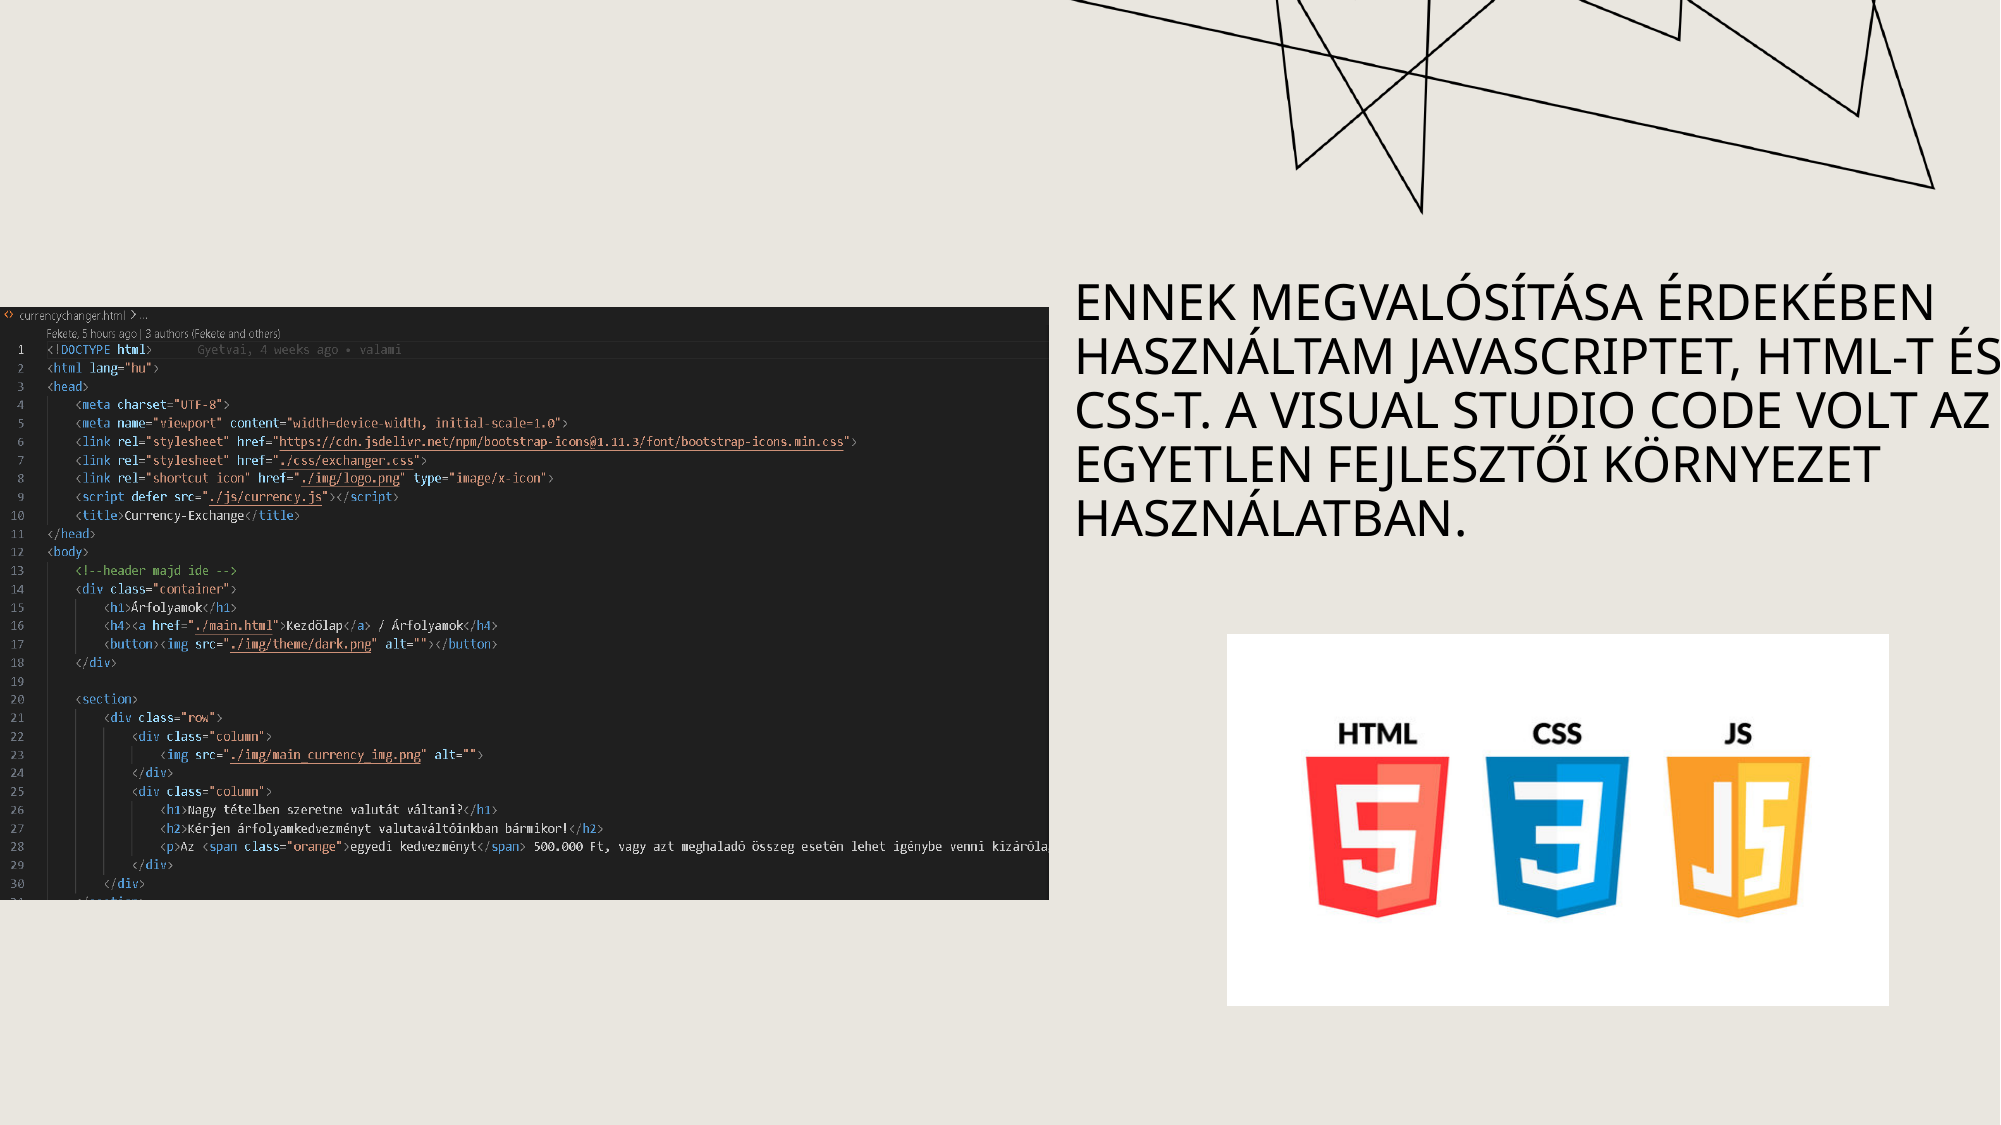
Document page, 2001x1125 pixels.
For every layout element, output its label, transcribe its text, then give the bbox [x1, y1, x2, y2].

picture [0, 307, 1049, 900]
title Ennek megvalósítása érdekében használtam javascriptet, html-t és css-t. A Visual Studio Code volt az egyetlen fejlesztői környezet használatban. [1059, 222, 2000, 635]
picture [1039, 0, 2001, 216]
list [1226, 634, 1889, 1006]
